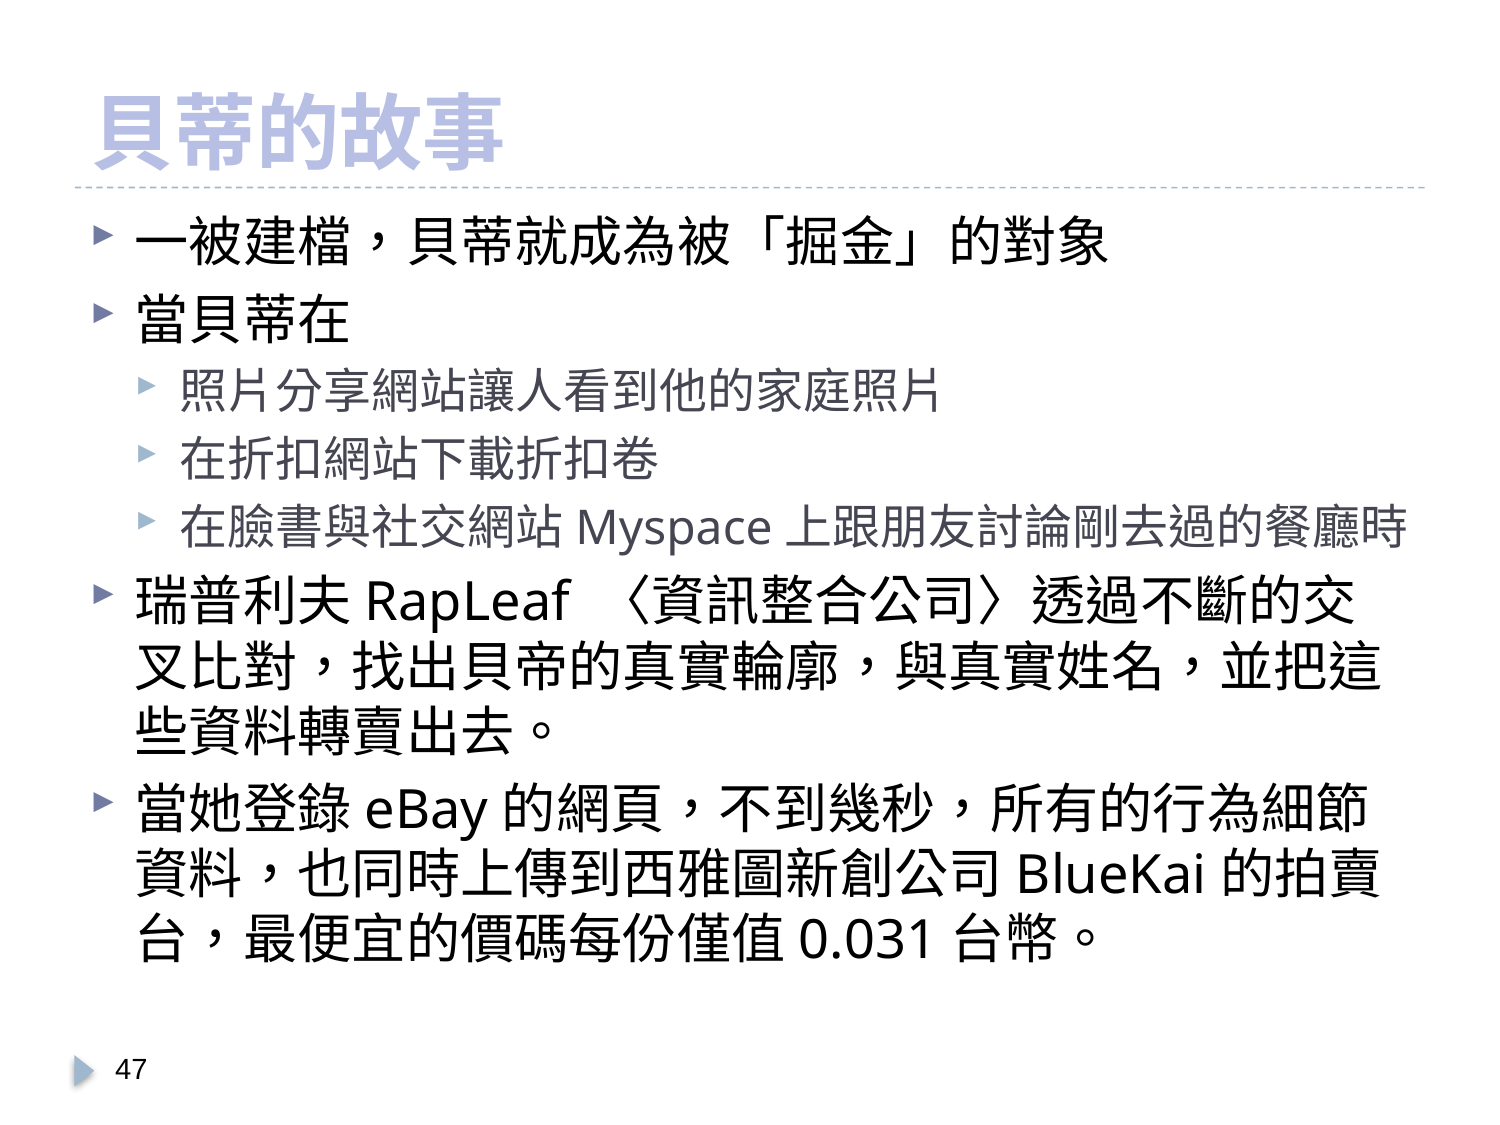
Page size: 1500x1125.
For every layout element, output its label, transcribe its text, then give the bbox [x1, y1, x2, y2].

list 一被建檔，貝蒂就成為被「掘金」的對象 當貝蒂在 照片分享網站讓人看到他的家庭照片 在折扣網站下載折扣卷 在臉書與社交網站Myspace上跟朋友討論剛去過的餐廳時 瑞普利夫RapLeaf 〈資訊整合公司〉透過不斷的交叉比對，找出貝帝的真實輪廓，與真實姓名，並把這些資料轉賣出去。 當她登錄eBay的網頁，不到幾秒，所有的行為細節資料，也同時上傳到西雅圖新創公司BlueKai的拍賣台，最便宜的價碼每份僅值0.031台幣。 [75, 200, 1425, 1006]
title 貝蒂的故事 [75, 24, 1425, 188]
slide_number 46 [100, 1042, 426, 1103]
